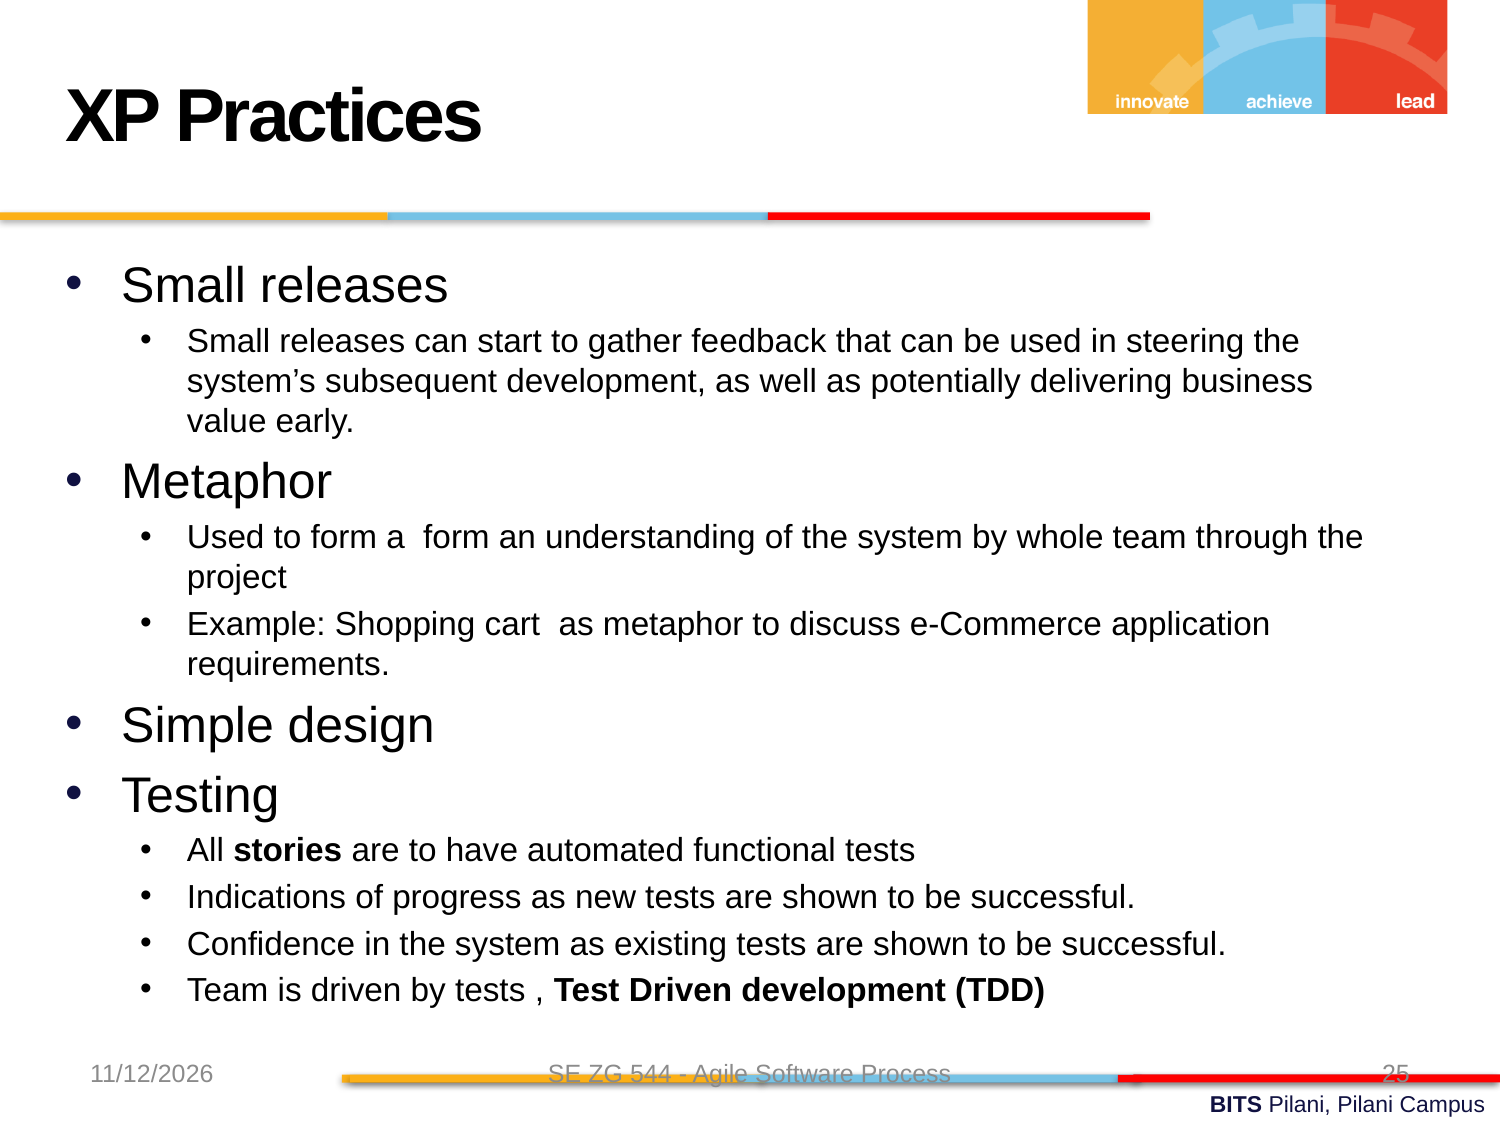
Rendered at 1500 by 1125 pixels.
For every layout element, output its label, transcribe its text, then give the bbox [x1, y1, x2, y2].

list Small releases Small releases can start to gather feedback that can be used in steering the system’s subsequent development, as well as potentially delivering business value early. Metaphor Used to form a form an understanding of the system by whole team through the project Example: Shopping cart as metaphor to discuss e-Commerce application requirements. Simple design Testing All stories are to have automated functional tests Indications of progress as new tests are shown to be successful. Confidence in the system as existing tests are shown to be successful. Team is driven by tests , Test Driven development (TDD) [50, 245, 1400, 1050]
list XP Practices [50, 24, 1088, 213]
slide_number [75, 1042, 425, 1103]
picture [1087, 0, 1448, 114]
slide_number 25 [1074, 1042, 1425, 1103]
footer SE ZG 544 - Agile Software Process [512, 1042, 988, 1103]
